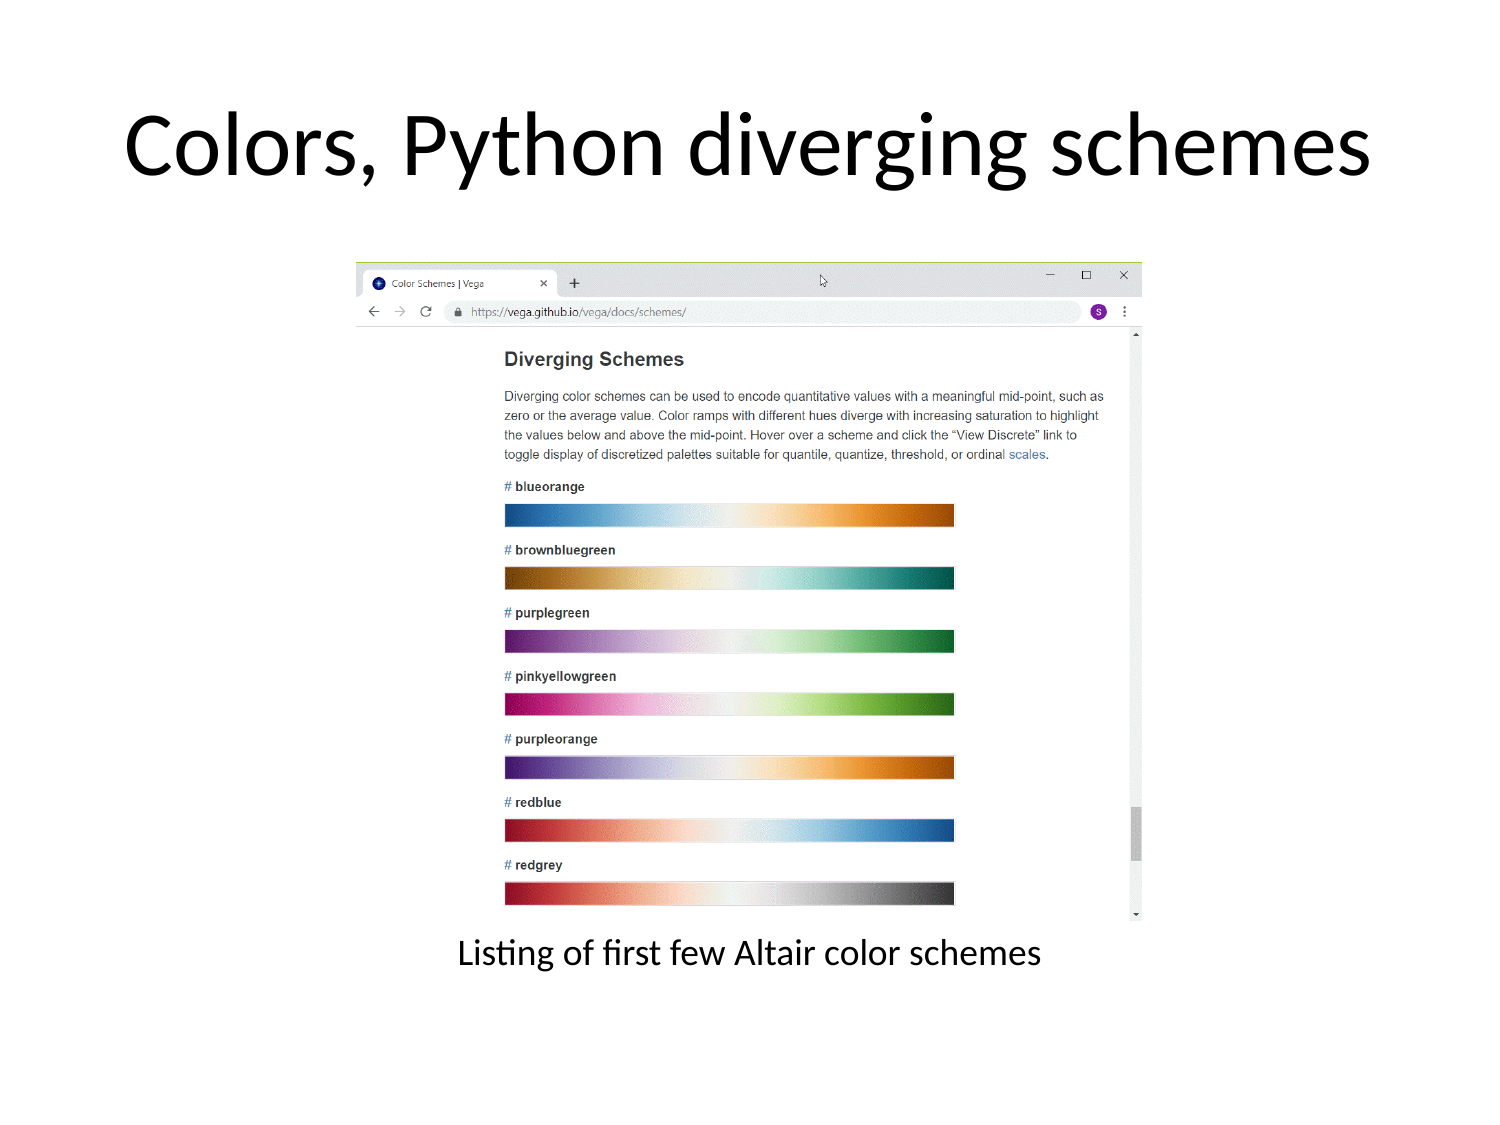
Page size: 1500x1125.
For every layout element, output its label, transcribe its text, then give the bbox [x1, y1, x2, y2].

picture [355, 262, 1142, 921]
title Colors, Python diverging schemes [75, 45, 1425, 233]
text_box Listing of first few Altair color schemes [74, 920, 1425, 1005]
